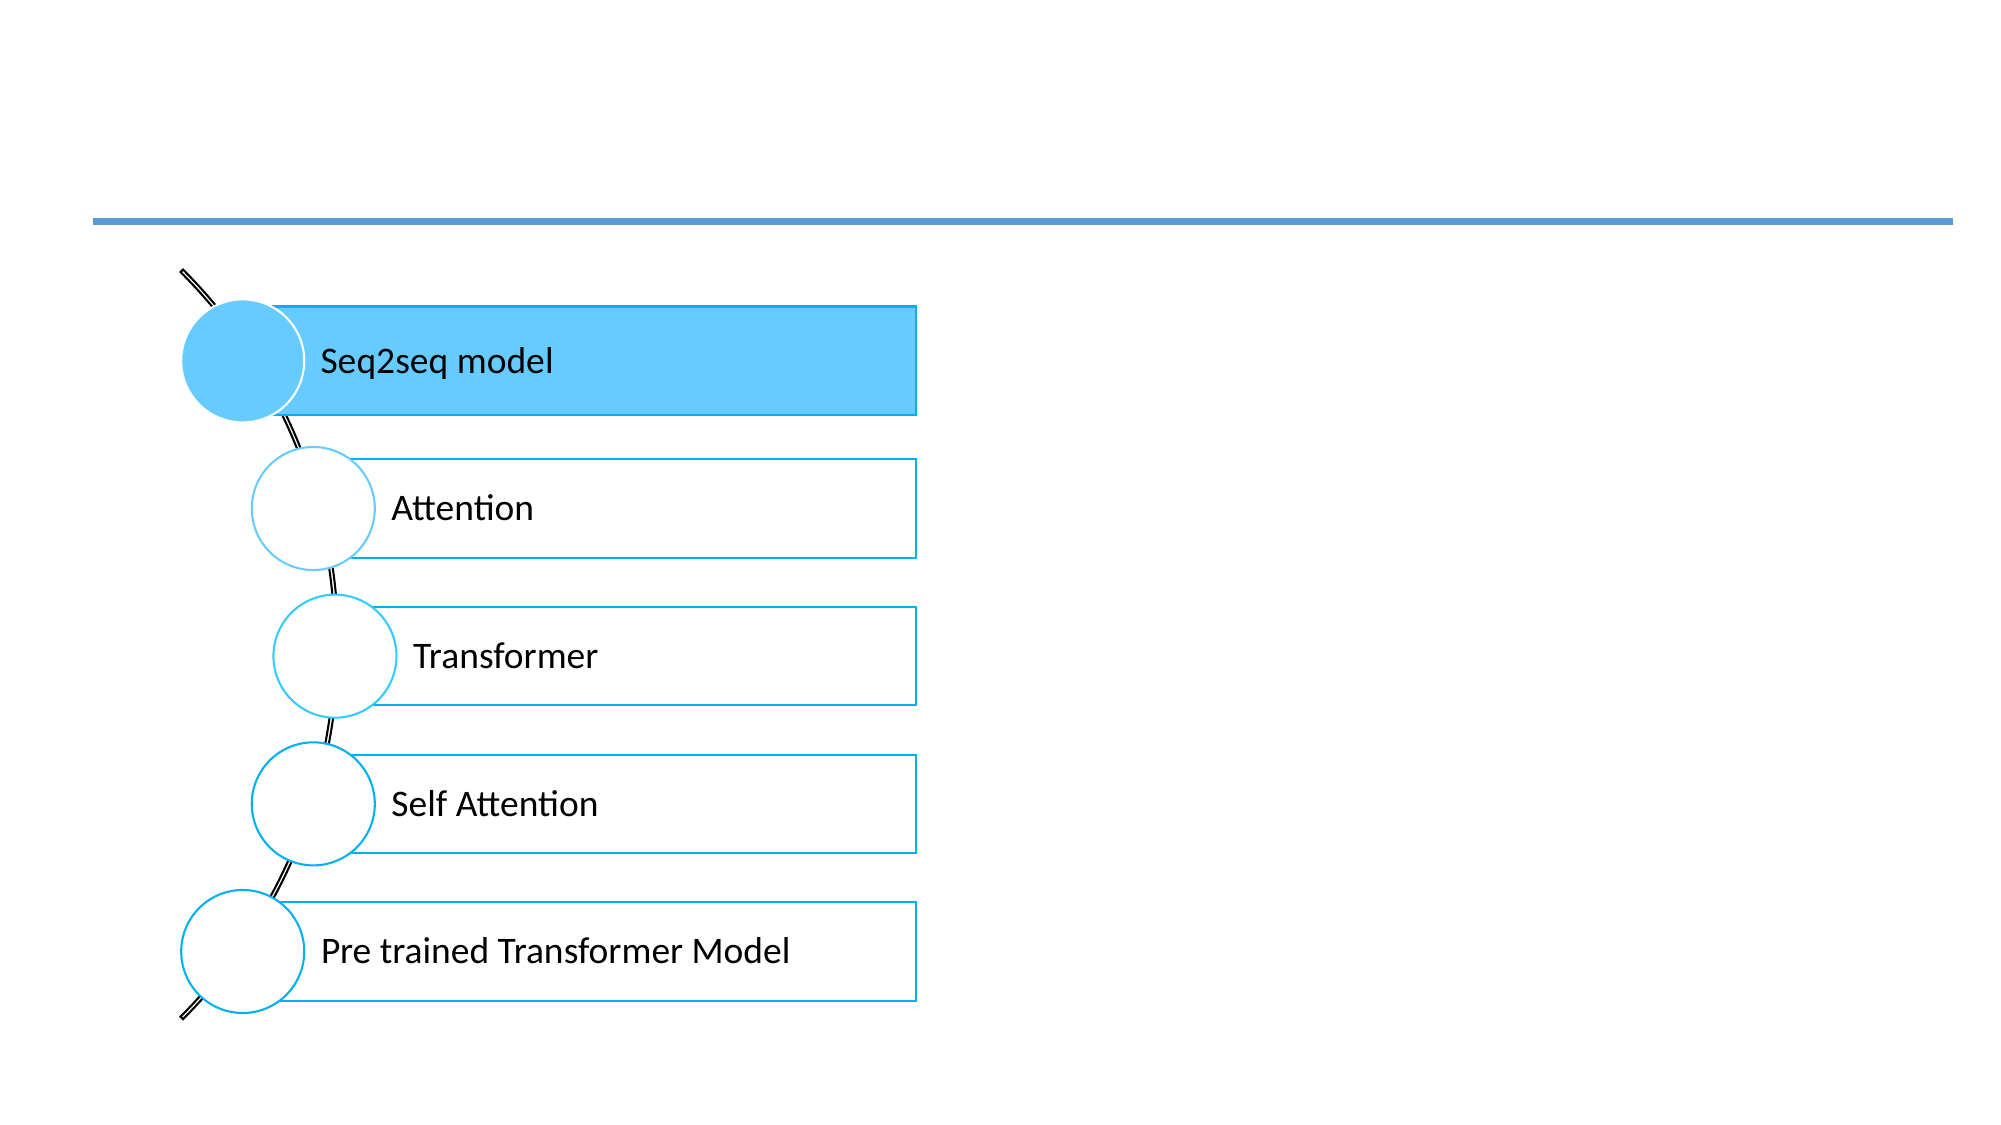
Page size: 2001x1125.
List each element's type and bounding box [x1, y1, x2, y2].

text_box [168, 262, 928, 1050]
text_box [91, 76, 1955, 227]
